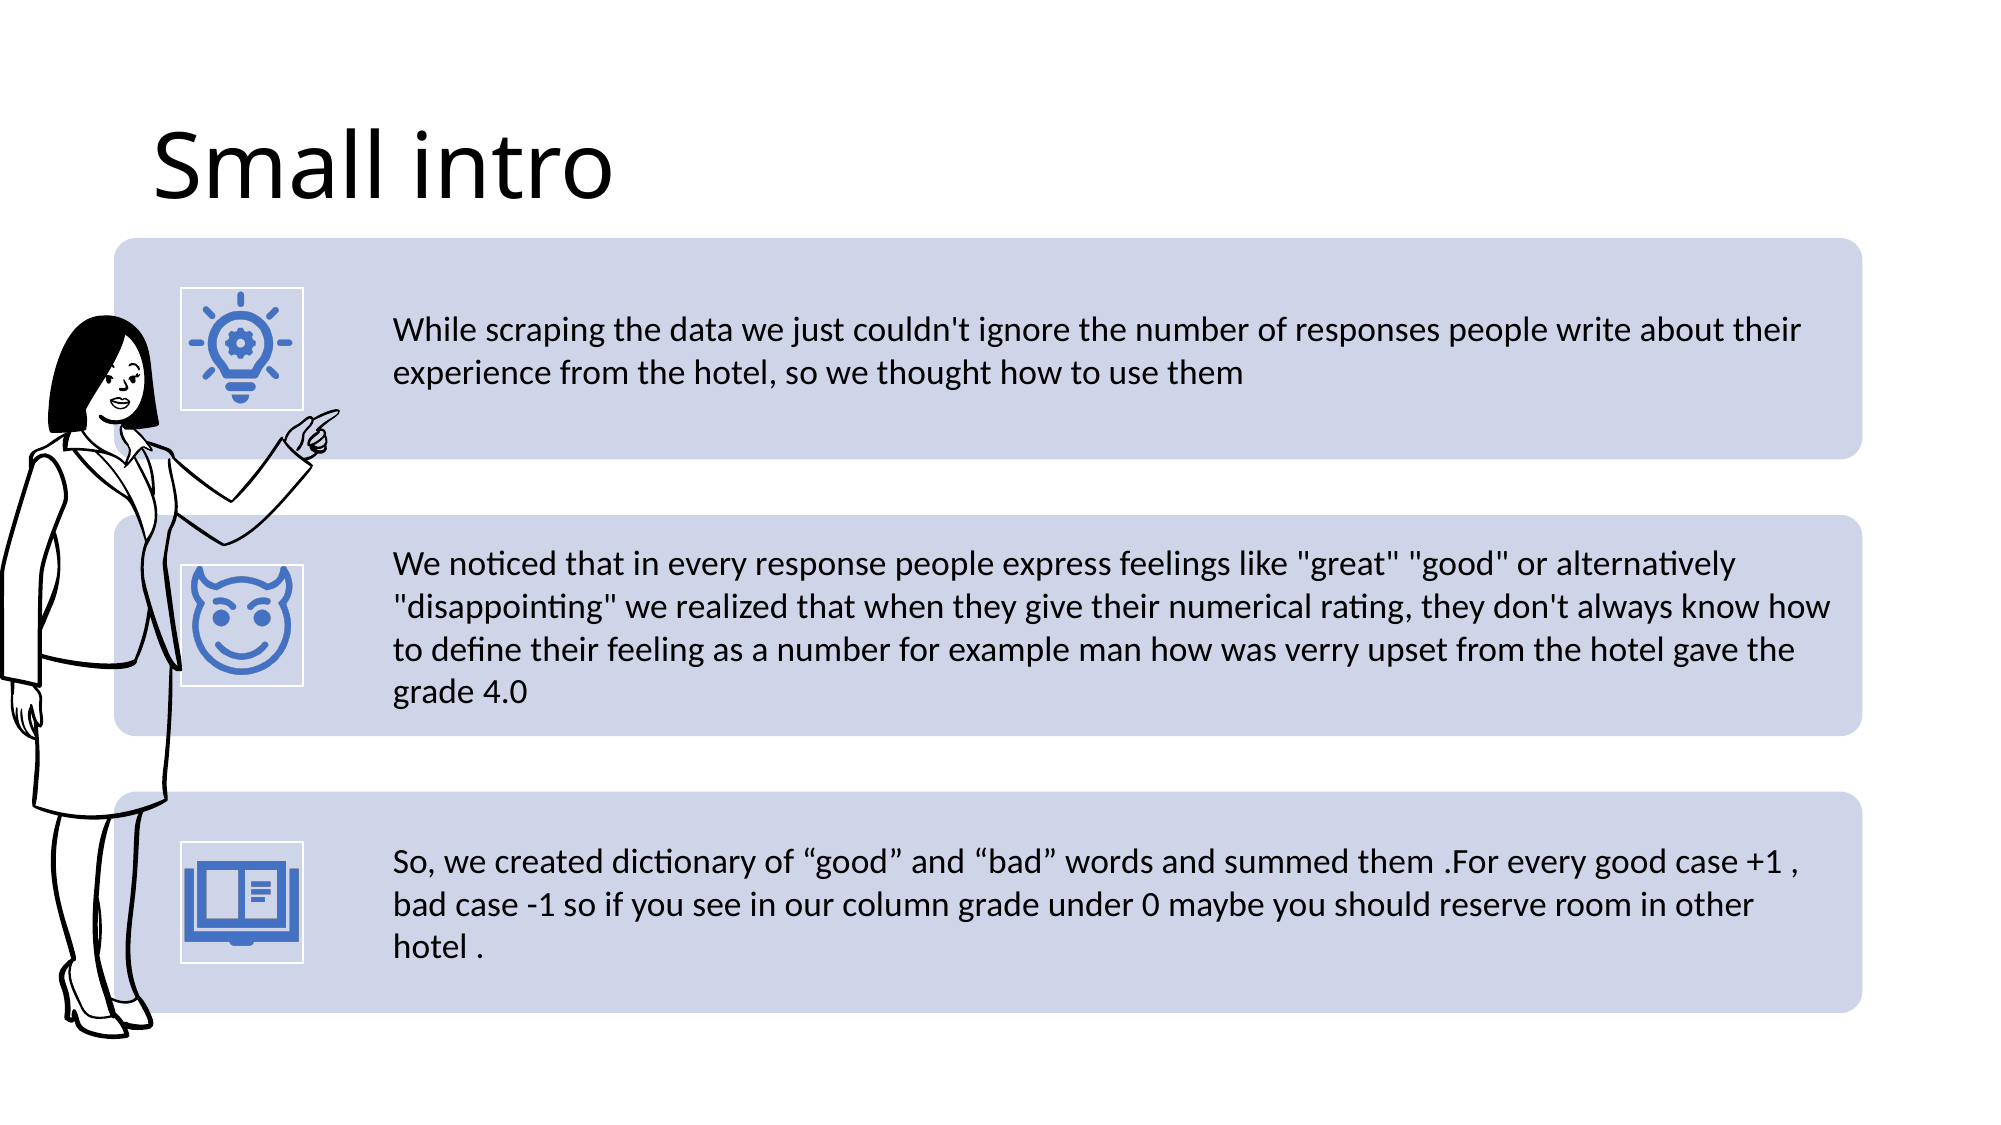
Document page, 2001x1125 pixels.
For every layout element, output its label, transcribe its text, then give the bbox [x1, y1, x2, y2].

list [113, 237, 1863, 1014]
title Small intro [137, 59, 1863, 237]
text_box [0, 315, 340, 1040]
